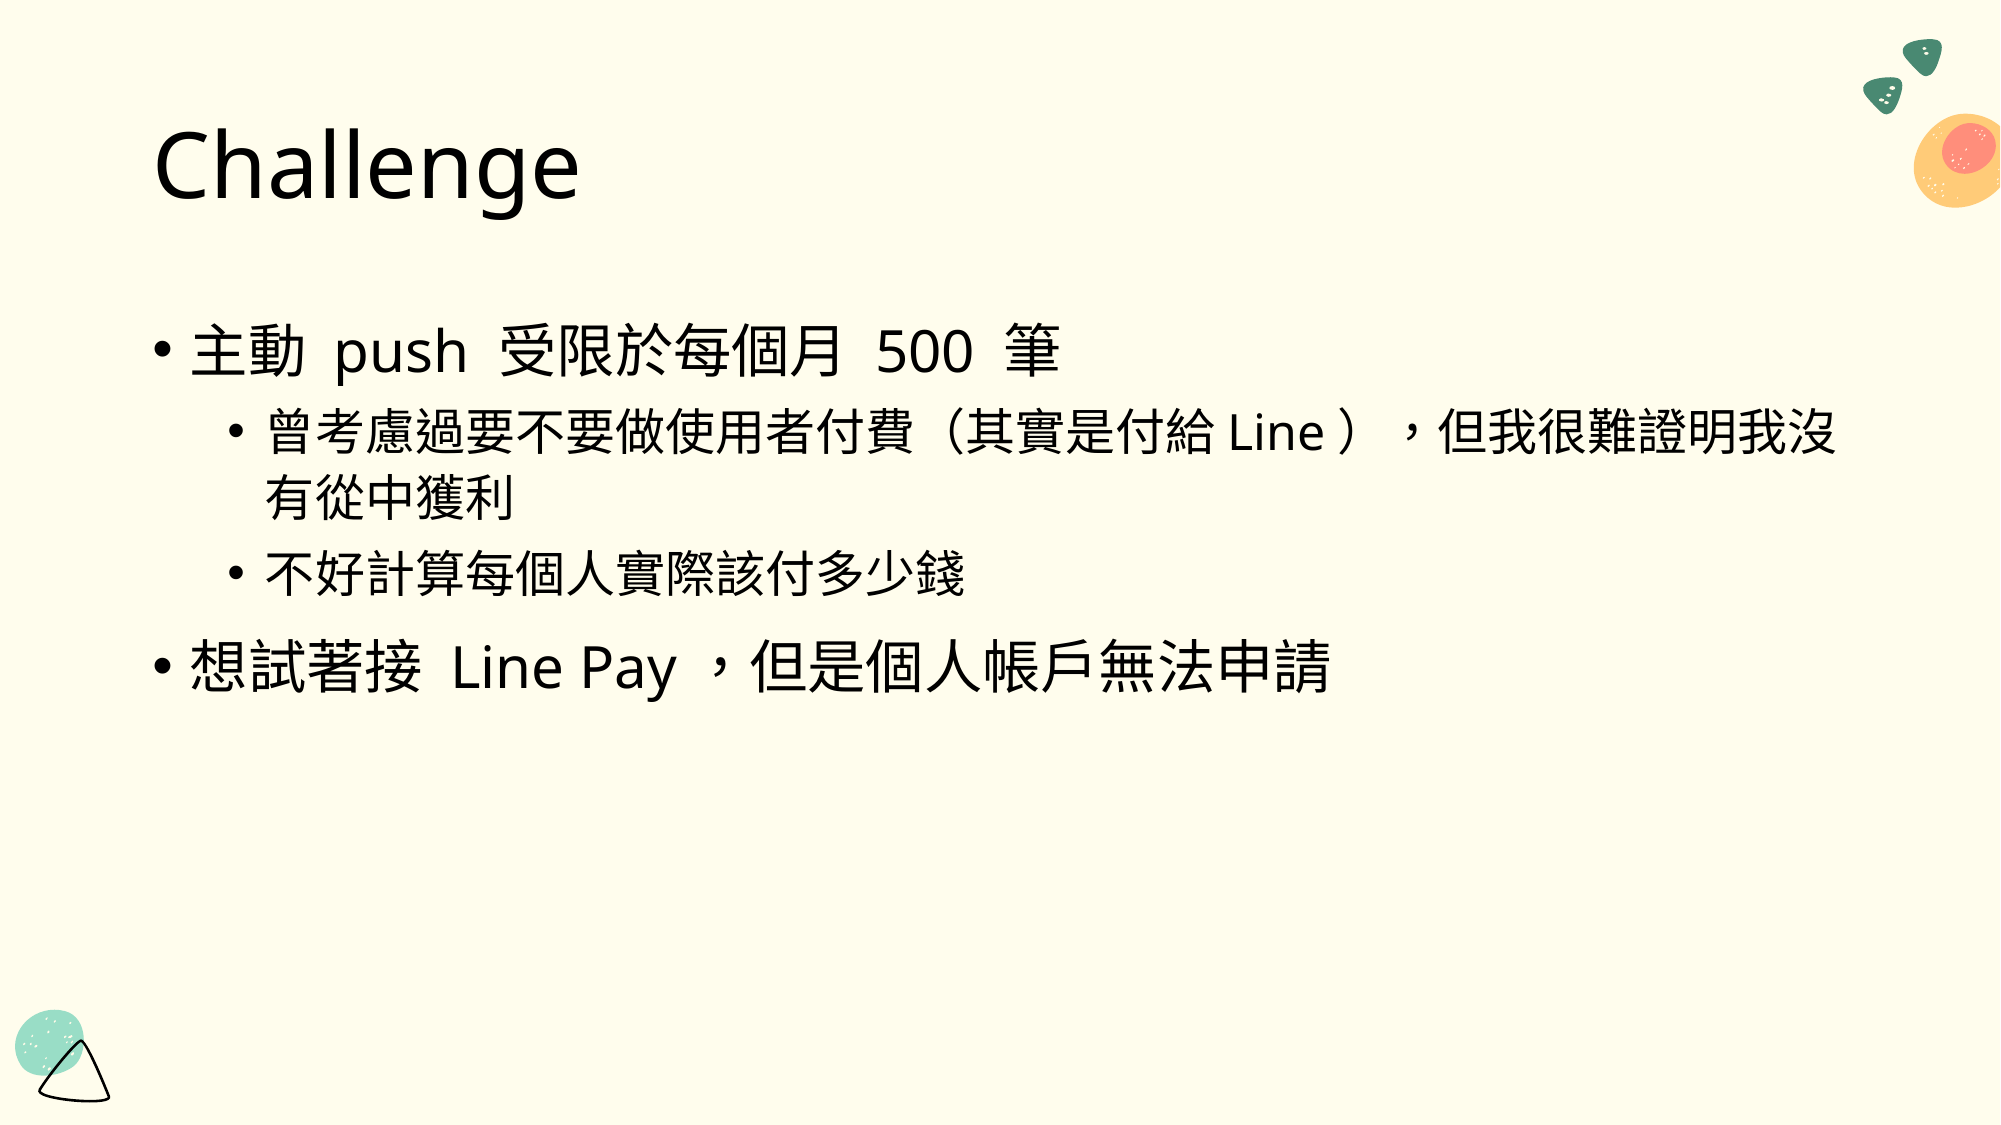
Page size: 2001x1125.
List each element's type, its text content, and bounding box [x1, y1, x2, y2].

list 主動 push 受限於每個月 500 筆 曾考慮過要不要做使用者付費（其實是付給Line），但我很難證明我沒有從中獲利 不好計算每個人實際該付多少錢 想試著接 Line Pay，但是個人帳戶無法申請 [137, 299, 1863, 1014]
title Challenge [137, 59, 1863, 278]
